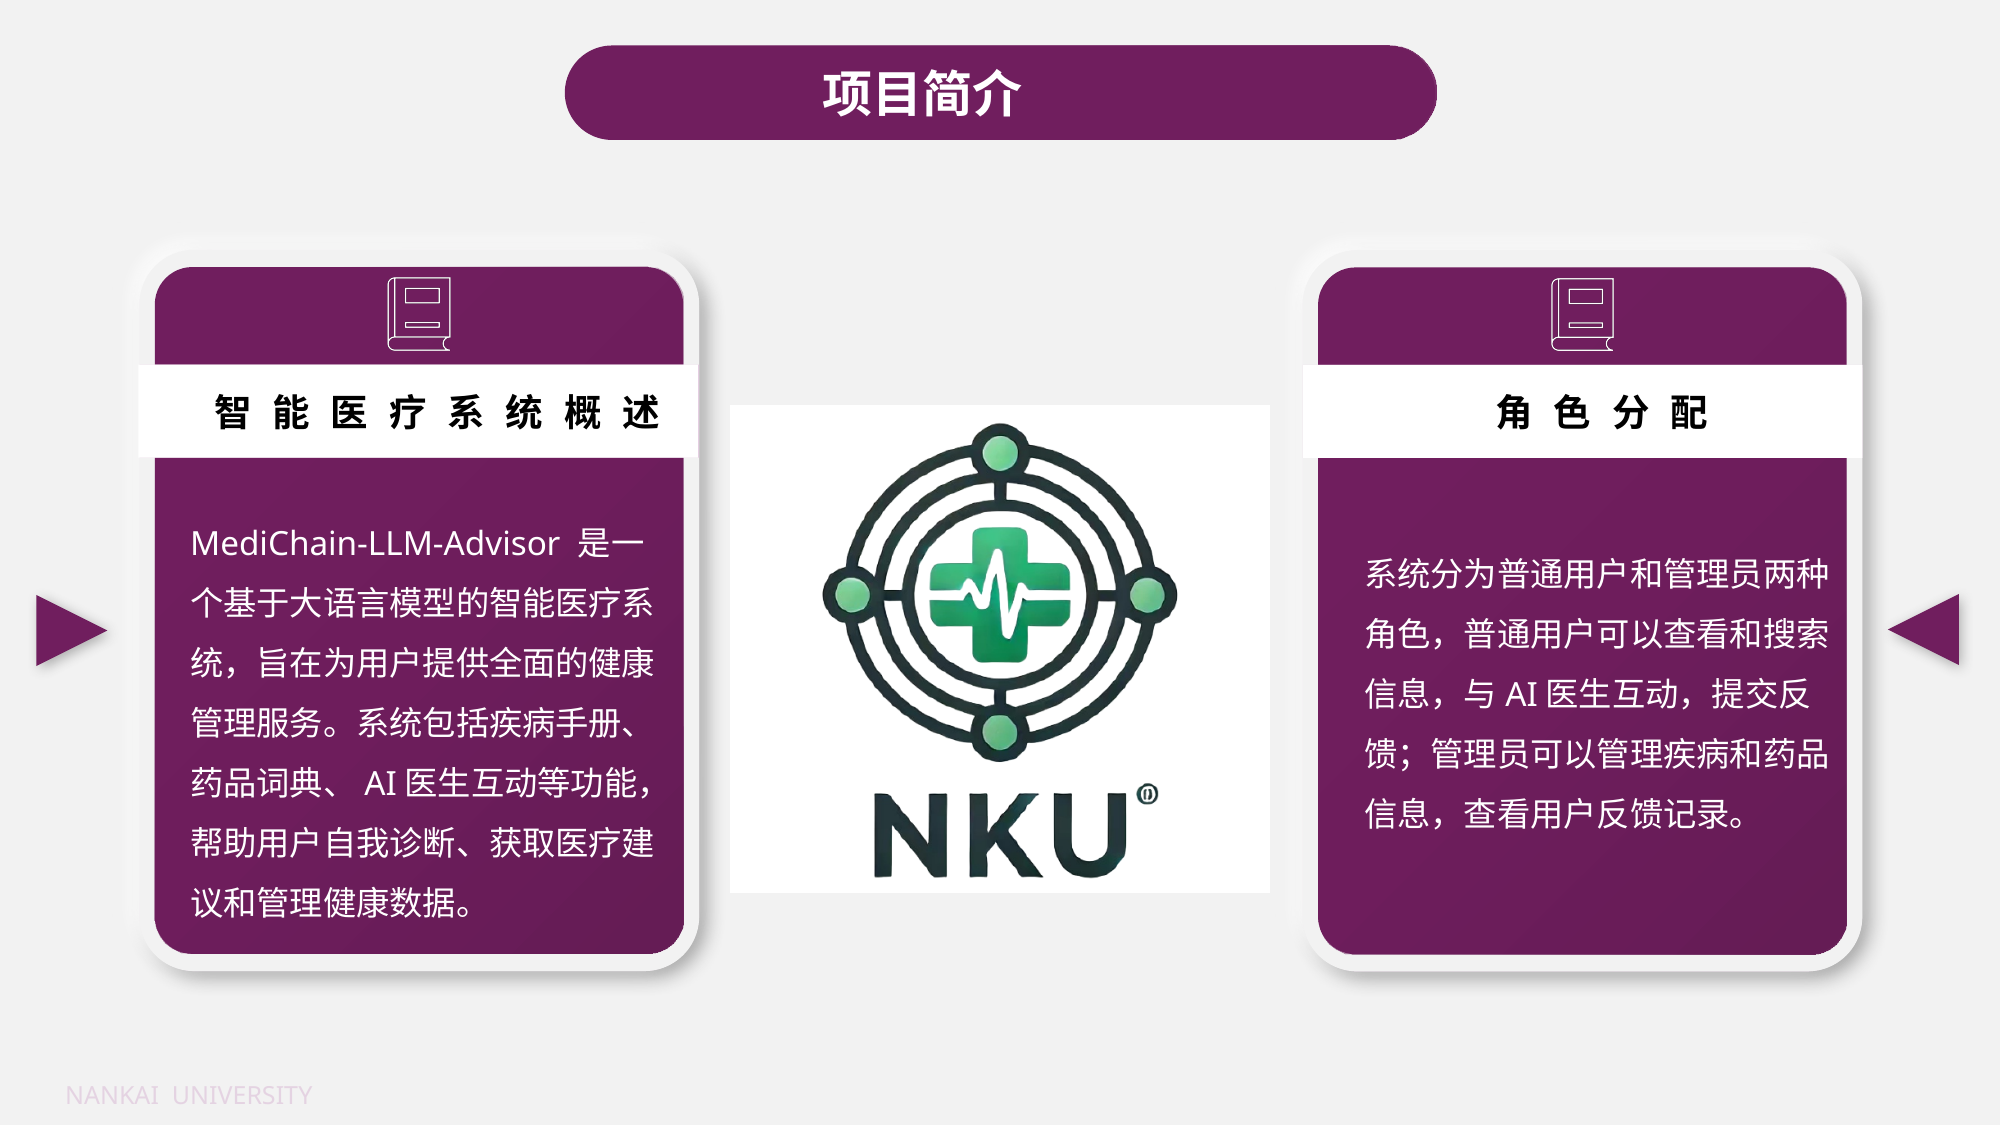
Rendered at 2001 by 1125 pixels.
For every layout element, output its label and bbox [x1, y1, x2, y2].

text_box [138, 249, 700, 972]
text_box [564, 45, 1437, 140]
text_box [1885, 592, 1960, 667]
text_box [1302, 250, 1863, 1016]
text_box [35, 593, 110, 668]
picture [730, 405, 1270, 894]
